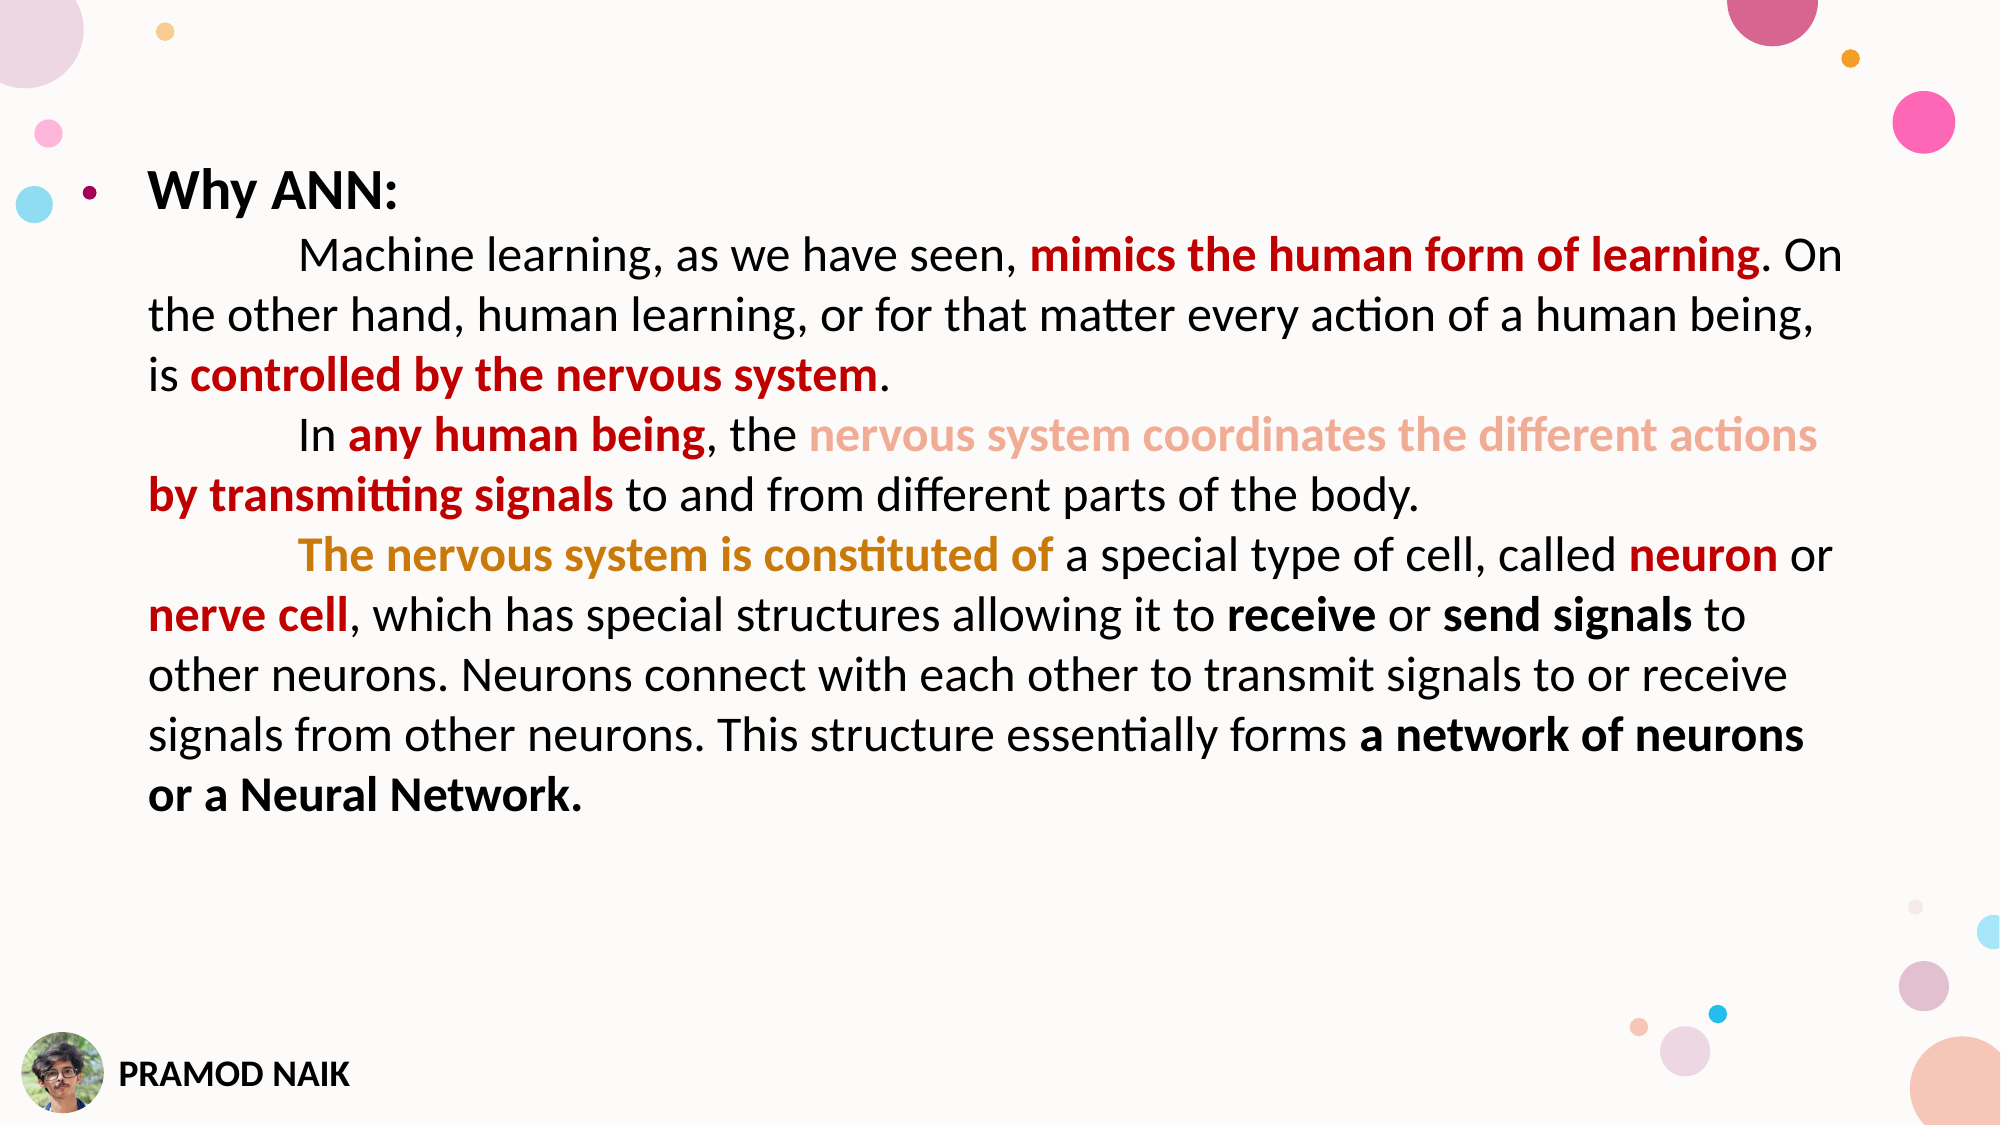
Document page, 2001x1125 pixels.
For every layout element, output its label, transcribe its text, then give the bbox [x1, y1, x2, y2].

text_box Why ANN: Machine learning, as we have seen, mimics the human form of learning. On the other hand, human learning, or for that matter every action of a human being, is controlled by the nervous system. In any human being, the nervous system coordinates the different actions by transmitting signals to and from different parts of the body. The nervous system is constituted of a special type of cell, called neuron or nerve cell, which has special structures allowing it to receive or send signals to other neurons. Neurons connect with each other to transmit signals to or receive signals from other neurons. This structure essentially forms a network of neurons or a Neural Network. [133, 143, 1867, 829]
picture [21, 1031, 104, 1114]
